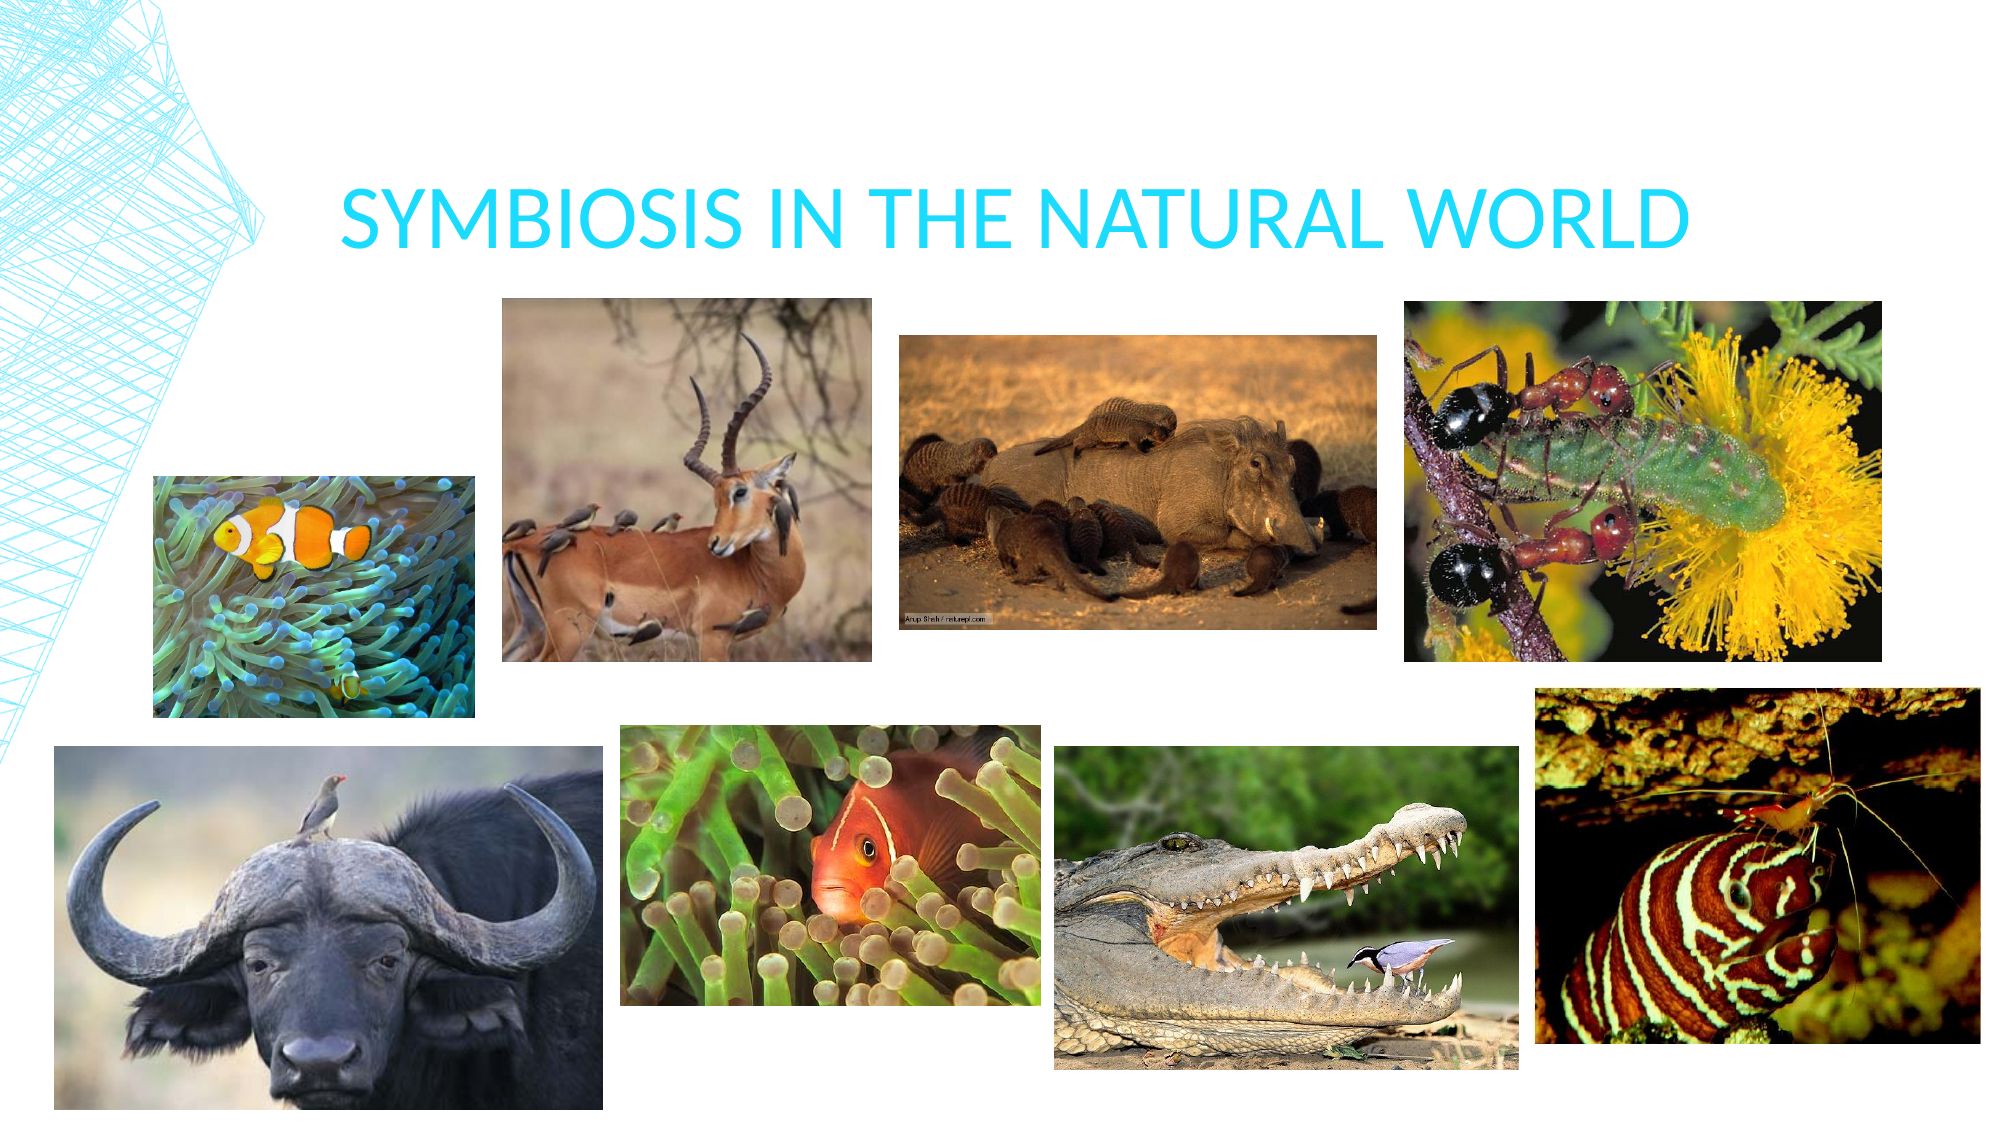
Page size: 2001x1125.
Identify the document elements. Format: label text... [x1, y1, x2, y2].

picture [0, 0, 2001, 1125]
title Symbiosis In The Natural World [324, 62, 1863, 275]
